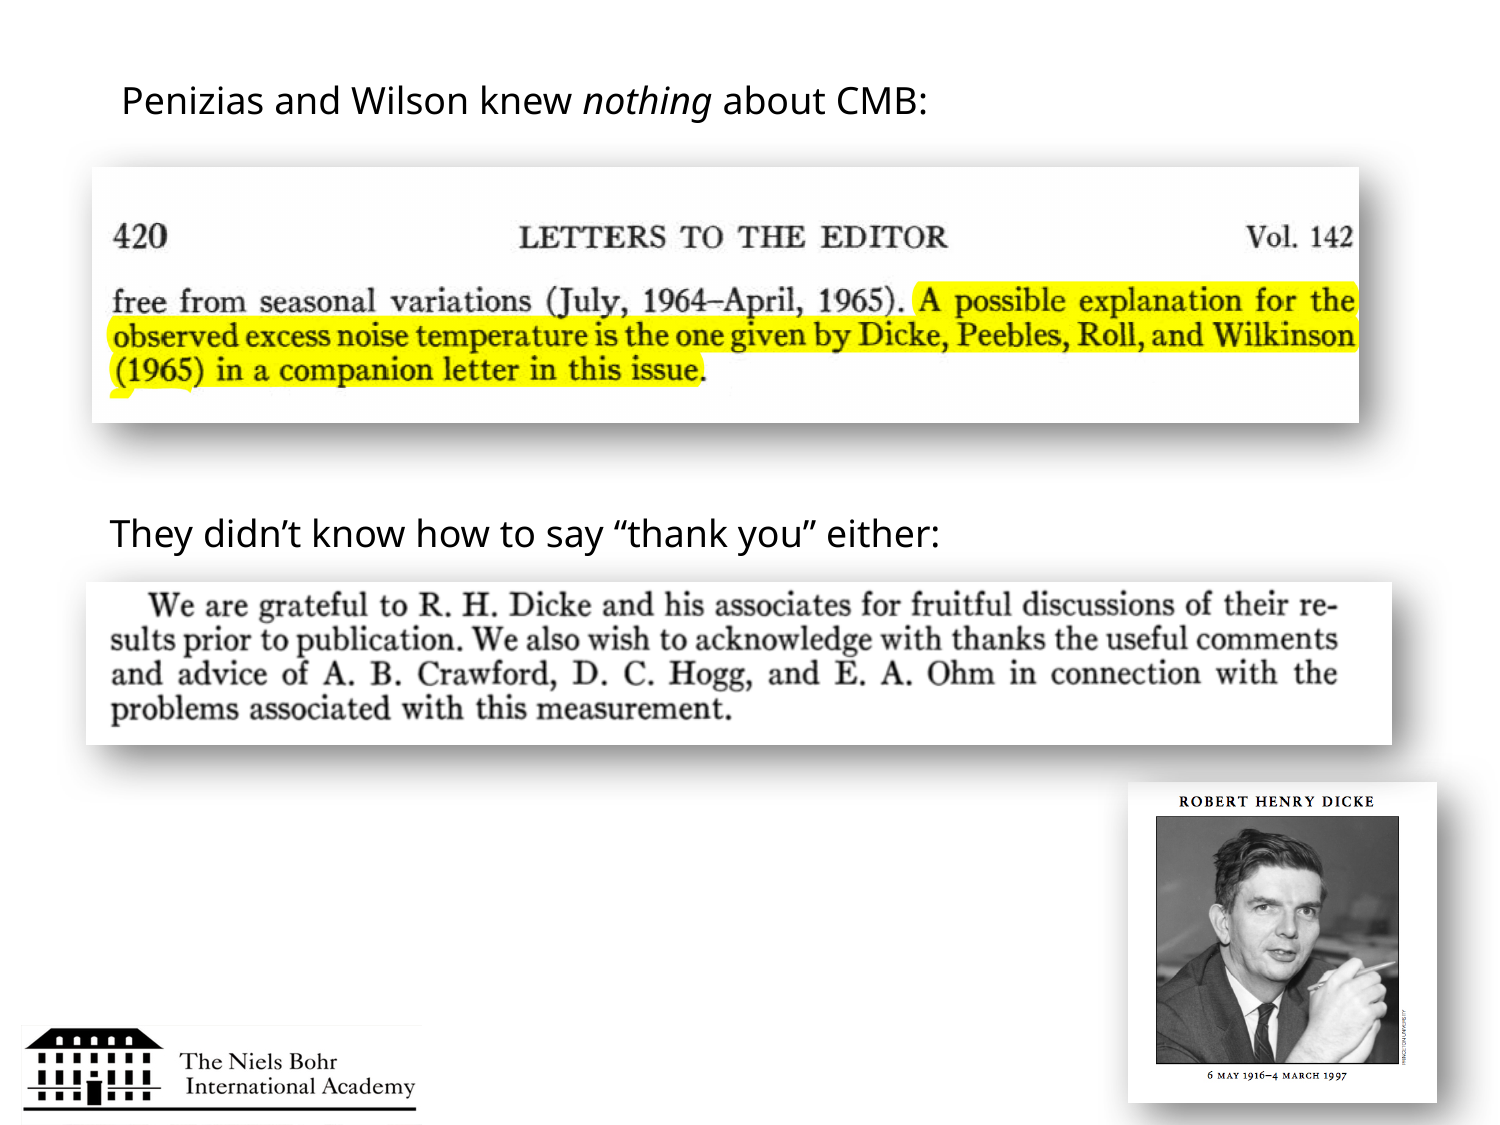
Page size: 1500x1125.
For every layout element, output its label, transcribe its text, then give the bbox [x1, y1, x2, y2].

picture [1127, 782, 1437, 1103]
picture [21, 1025, 422, 1125]
picture [92, 167, 1359, 423]
text_box Penizias and Wilson knew nothing about CMB: [106, 70, 943, 130]
text_box They didn’t know how to say “thank you” either: [94, 502, 957, 563]
picture [86, 582, 1392, 746]
